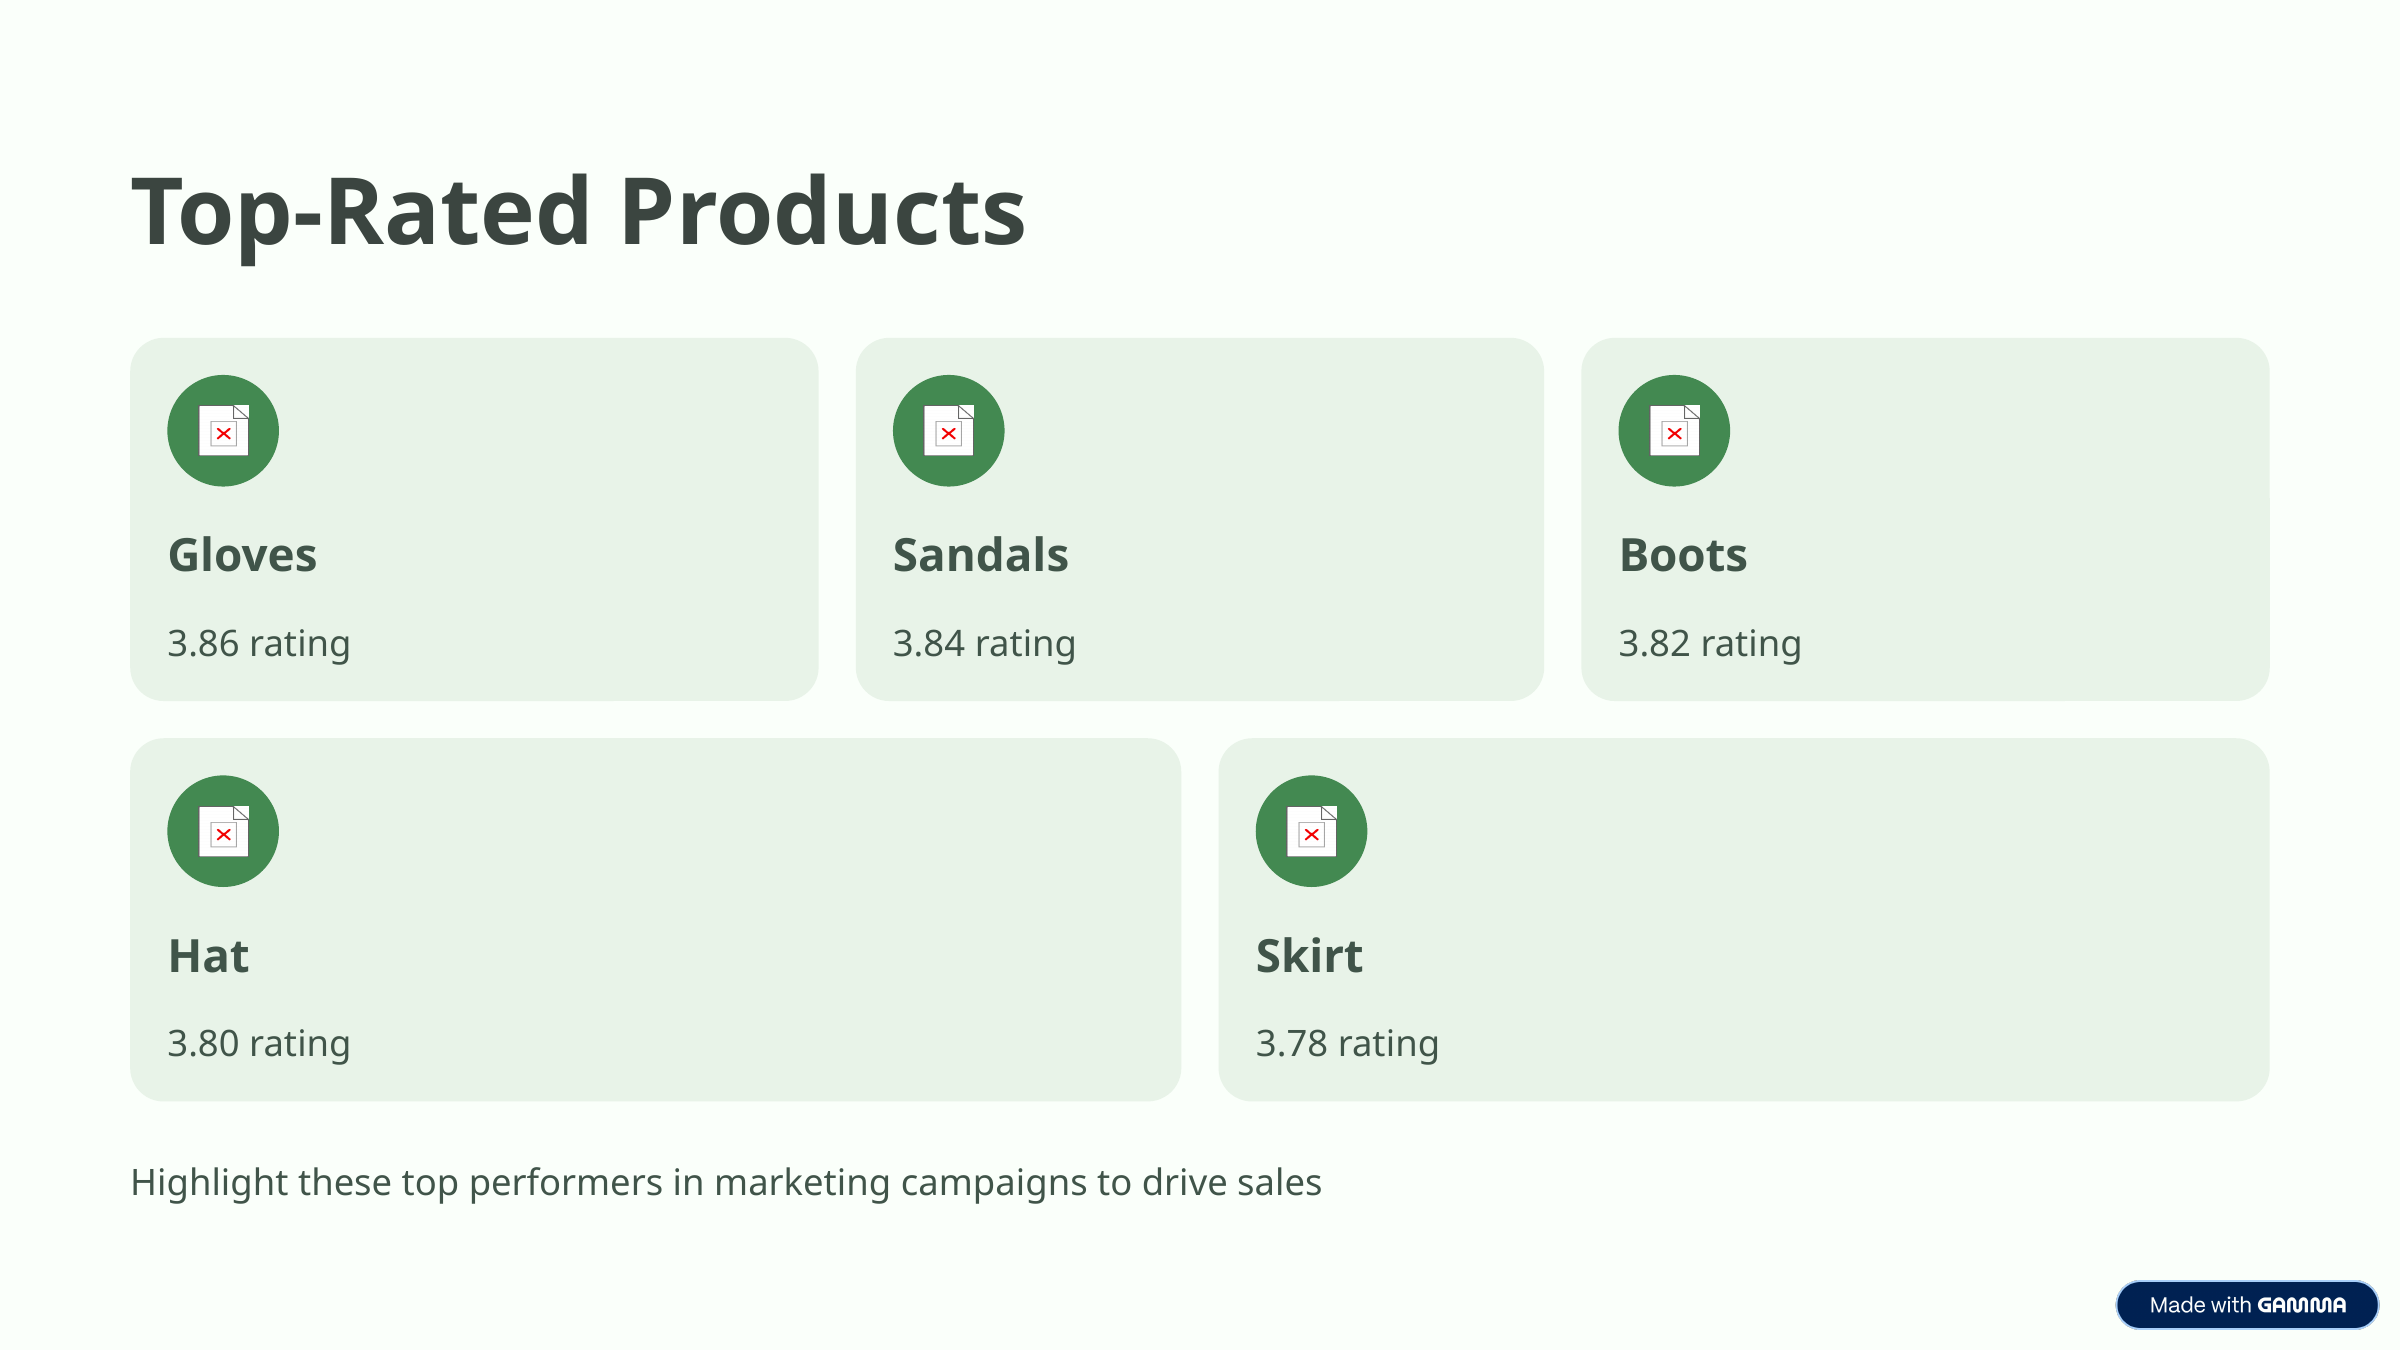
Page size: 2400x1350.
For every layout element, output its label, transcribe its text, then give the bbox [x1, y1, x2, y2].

text_box [130, 738, 1182, 1102]
picture [198, 806, 249, 857]
text_box Hat [167, 924, 633, 983]
text_box [167, 374, 279, 487]
text_box 3.80 rating [167, 1004, 1145, 1065]
text_box [1218, 738, 2270, 1102]
text_box Highlight these top performers in marketing campaigns to drive sales [130, 1143, 2270, 1203]
picture [2106, 1271, 2389, 1339]
text_box Skirt [1255, 924, 1721, 983]
text_box 3.82 rating [1618, 604, 2233, 664]
text_box 3.78 rating [1255, 1004, 2233, 1065]
picture [1286, 806, 1337, 857]
text_box [892, 374, 1005, 487]
text_box [1581, 337, 2270, 702]
text_box Sandals [892, 523, 1359, 582]
text_box [167, 775, 279, 888]
text_box Gloves [167, 523, 633, 582]
text_box [130, 337, 819, 702]
text_box Top-Rated Products [130, 147, 1086, 264]
text_box Boots [1618, 523, 2084, 582]
picture [923, 405, 974, 456]
text_box [1618, 374, 1731, 487]
text_box 3.86 rating [167, 604, 782, 664]
text_box [855, 337, 1545, 702]
text_box 3.84 rating [892, 604, 1507, 664]
picture [198, 405, 249, 456]
text_box [1255, 775, 1368, 888]
picture [1649, 405, 1700, 456]
